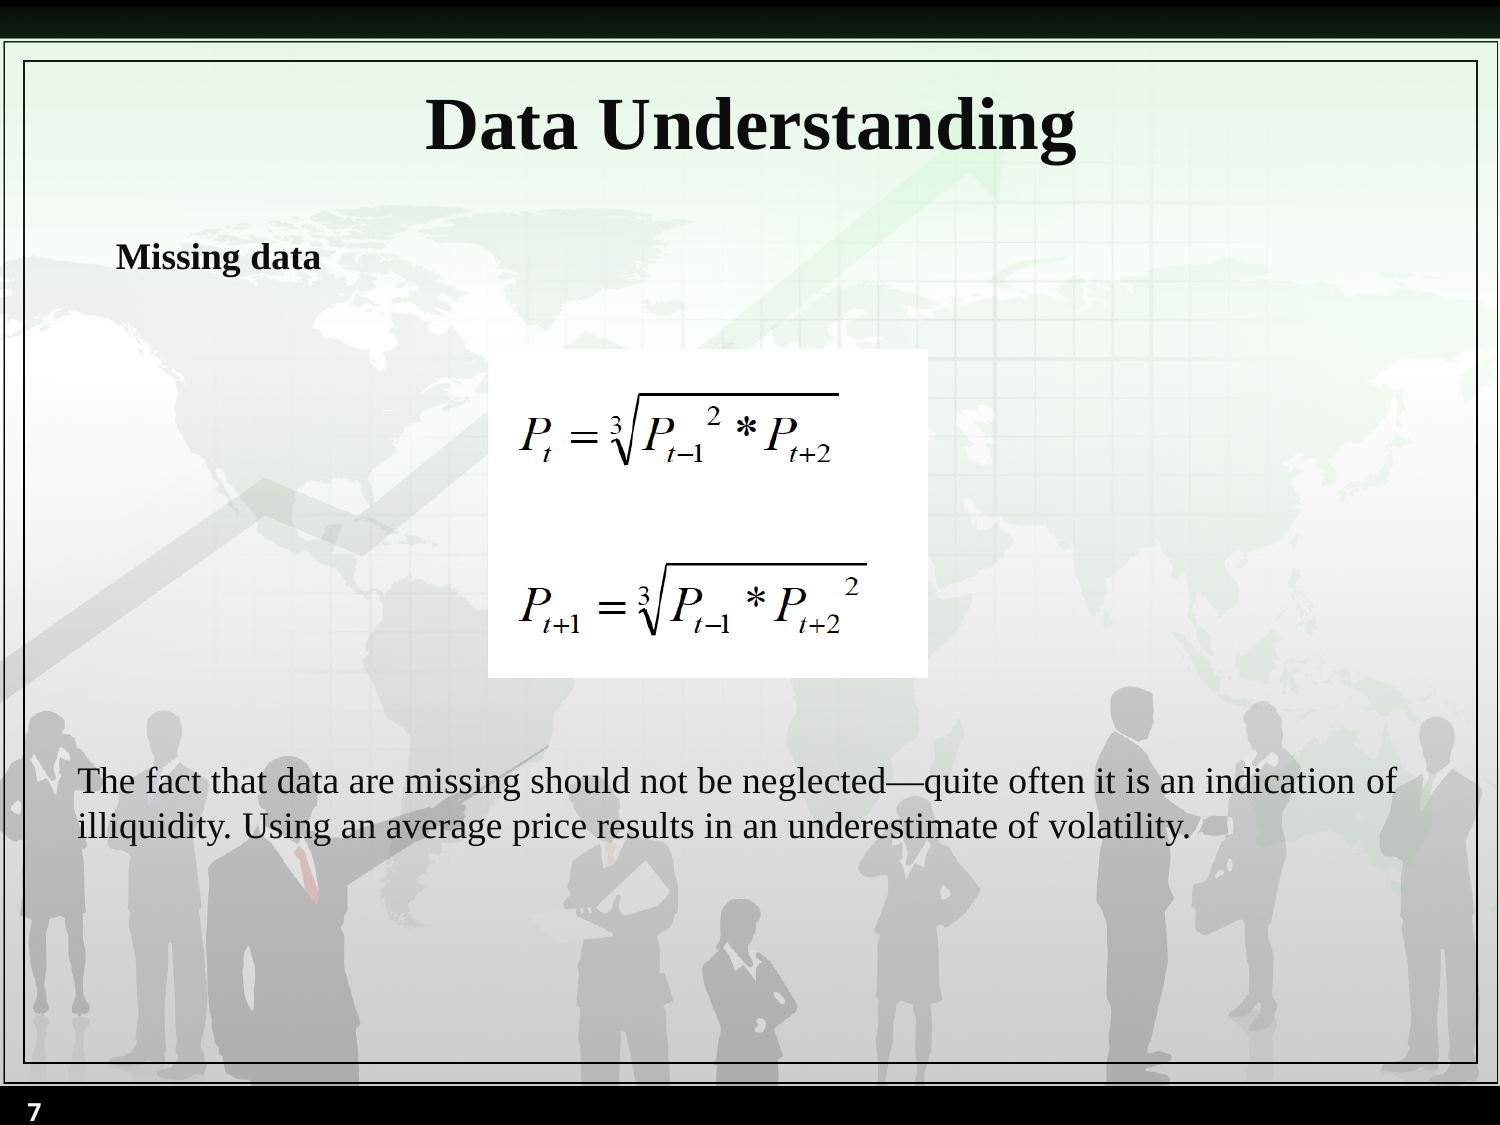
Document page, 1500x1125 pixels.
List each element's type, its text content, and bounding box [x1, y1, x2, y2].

picture [0, 0, 1500, 1125]
text_box The fact that data are missing should not be neglected—quite often it is an indication of illiquidity. Using an average price results in an underestimate of volatility. [62, 748, 1463, 854]
slide_number 7 [12, 1088, 363, 1125]
title Data Understanding [76, 67, 1427, 173]
text_box Missing data [101, 224, 337, 285]
